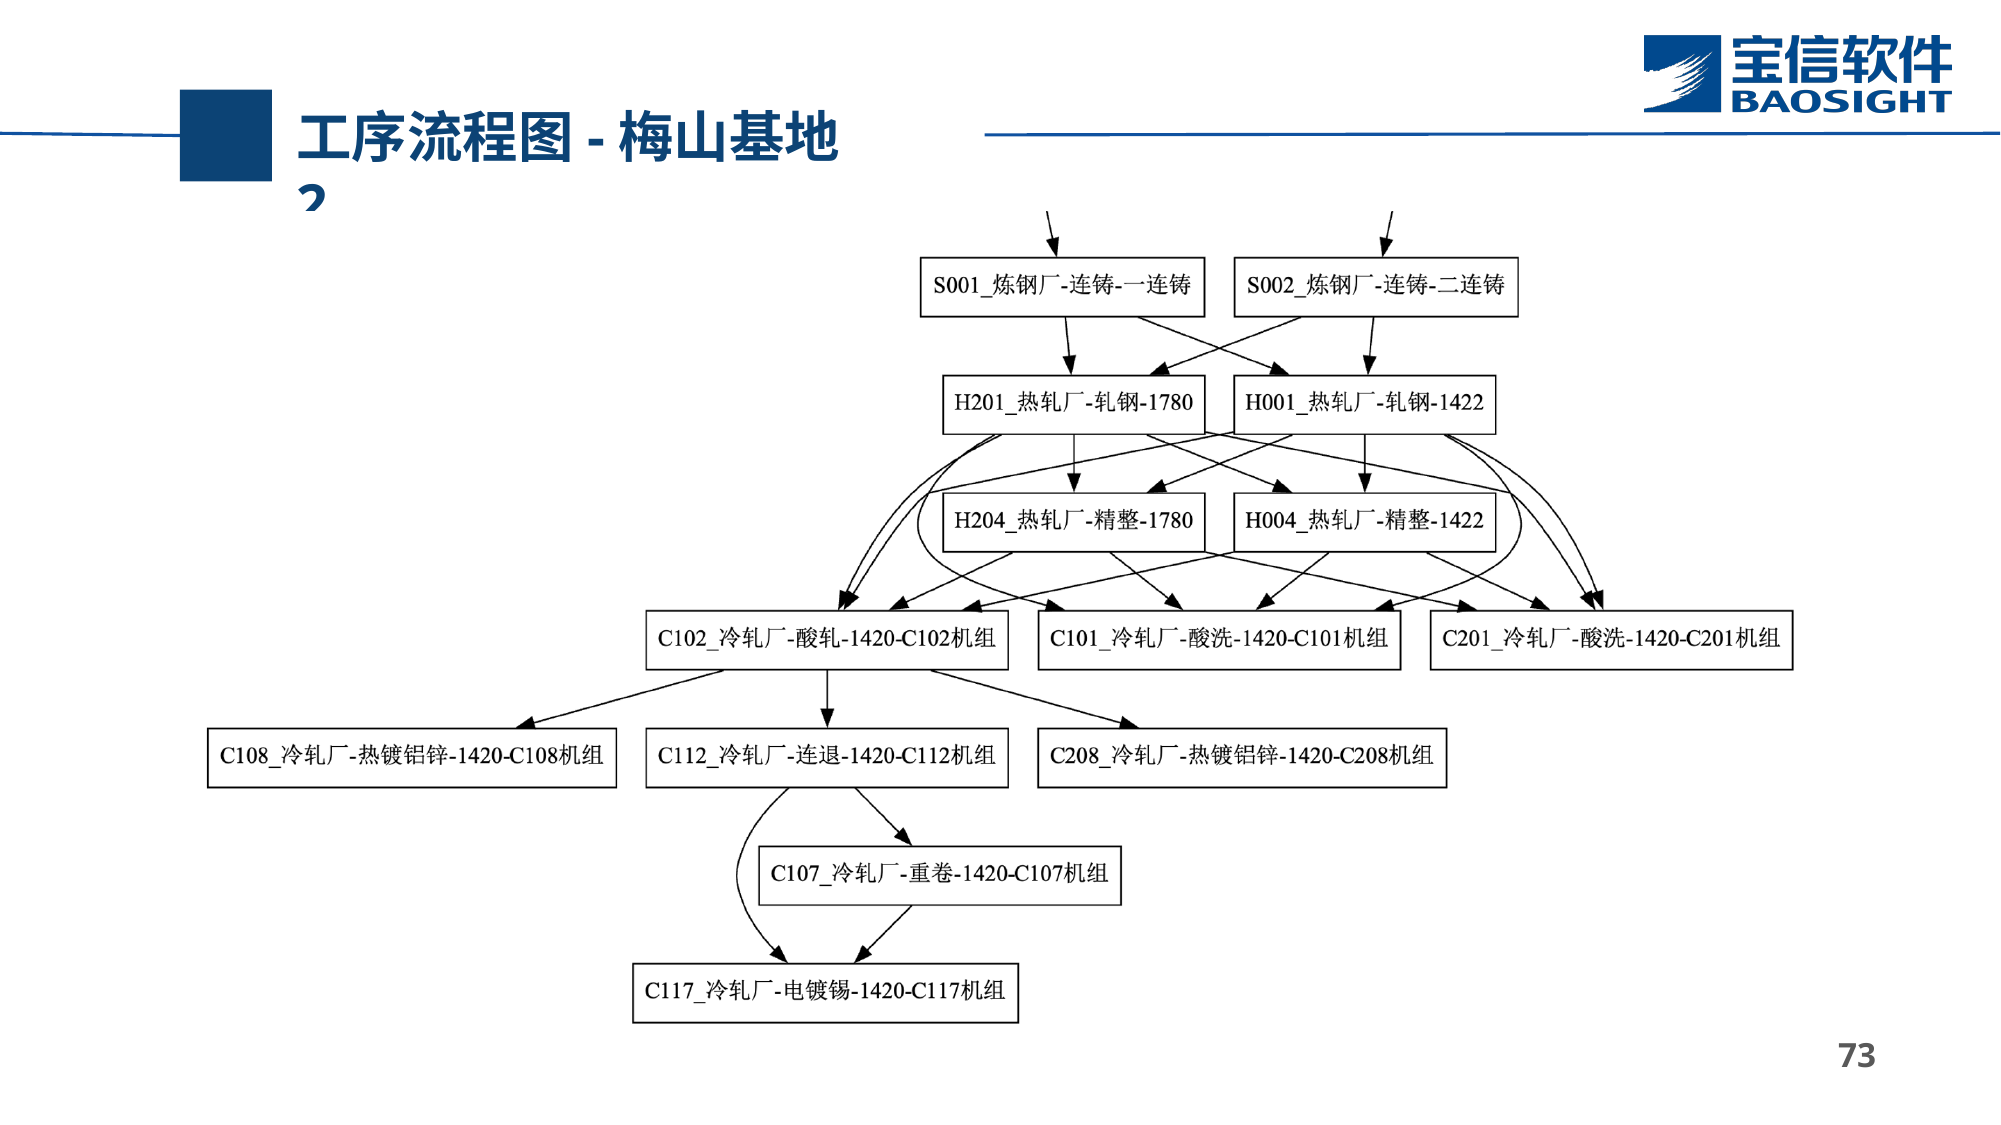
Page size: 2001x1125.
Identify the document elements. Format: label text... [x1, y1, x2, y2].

picture [201, 211, 1799, 1029]
picture [1644, 35, 1952, 113]
title 工序流程图-梅山基地2 [281, 94, 875, 178]
